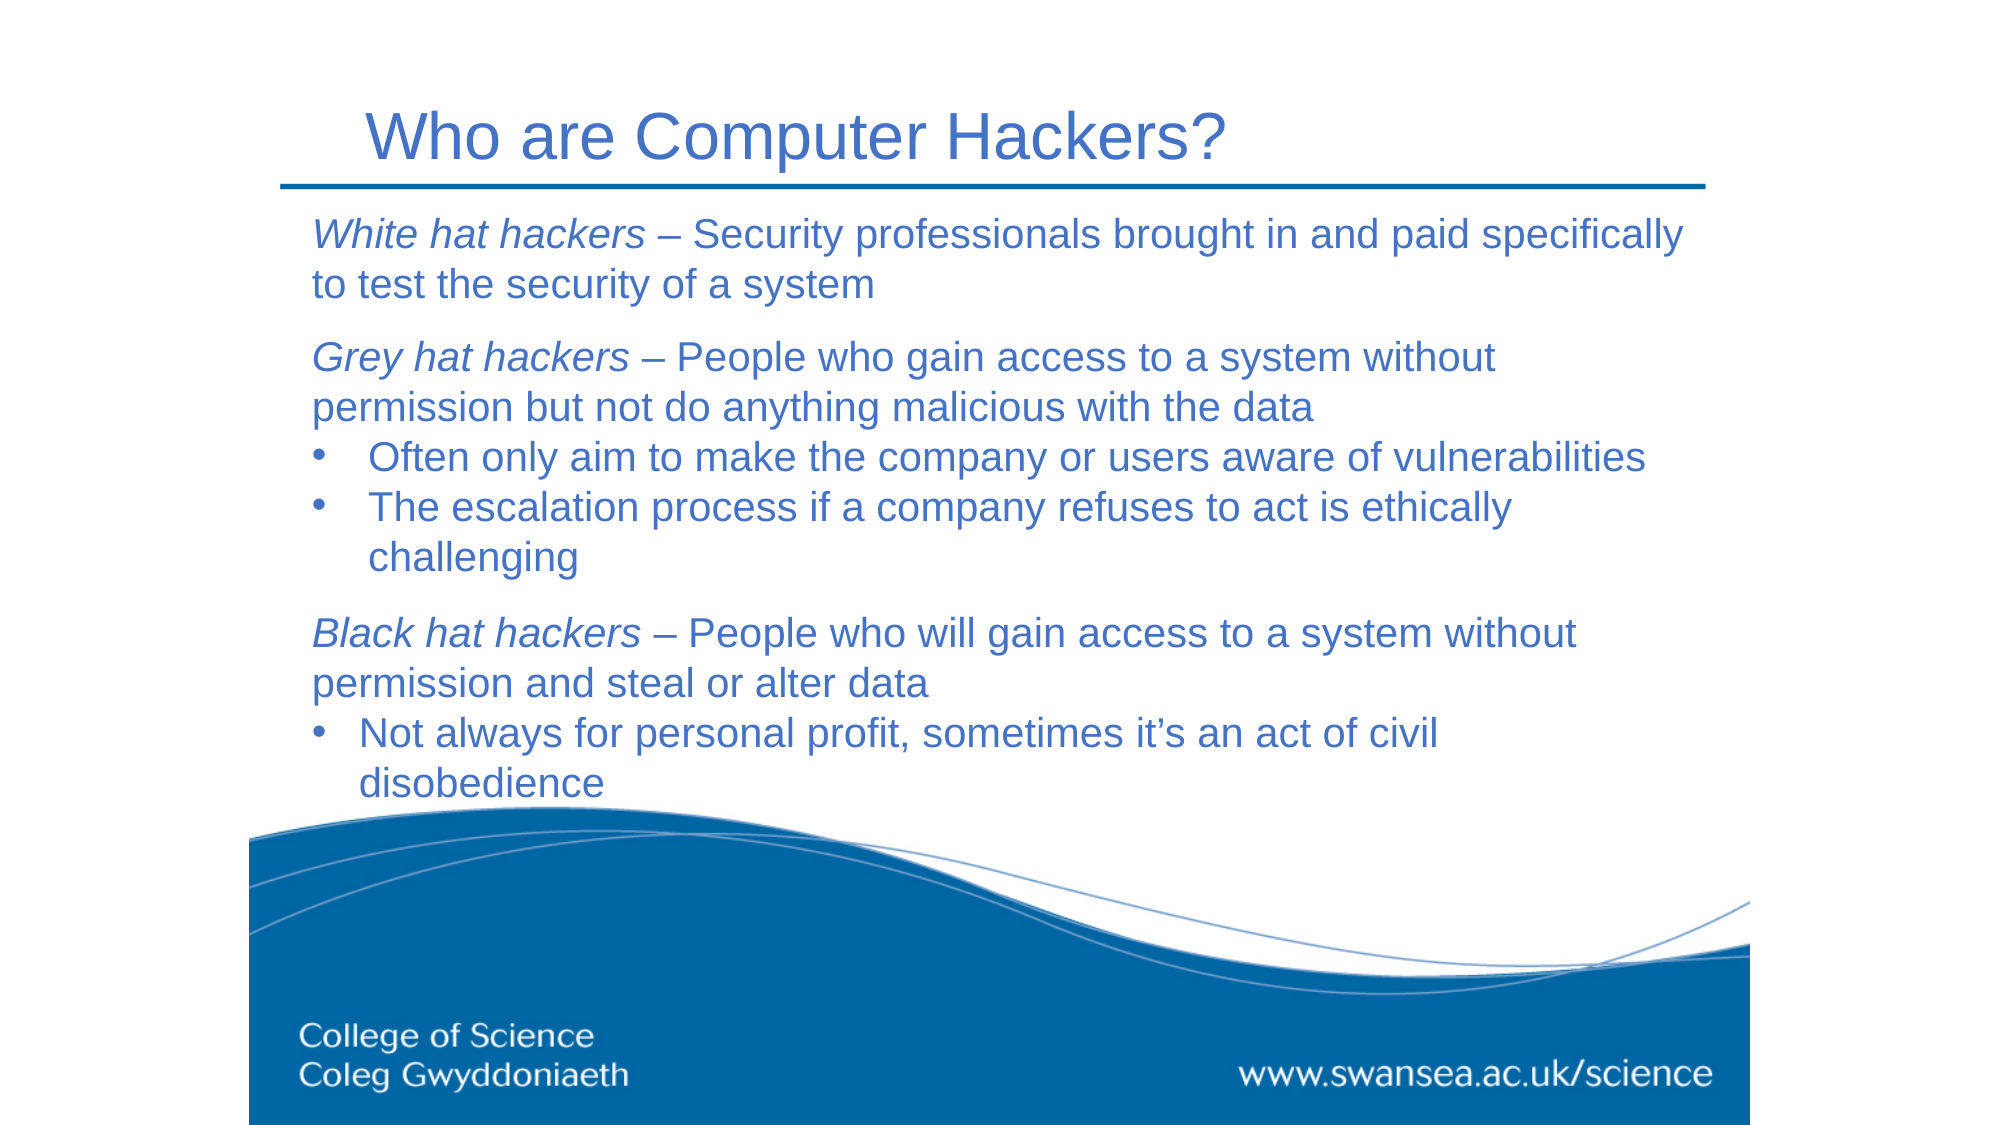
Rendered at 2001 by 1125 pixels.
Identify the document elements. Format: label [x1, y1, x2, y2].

picture [249, 0, 1750, 1125]
